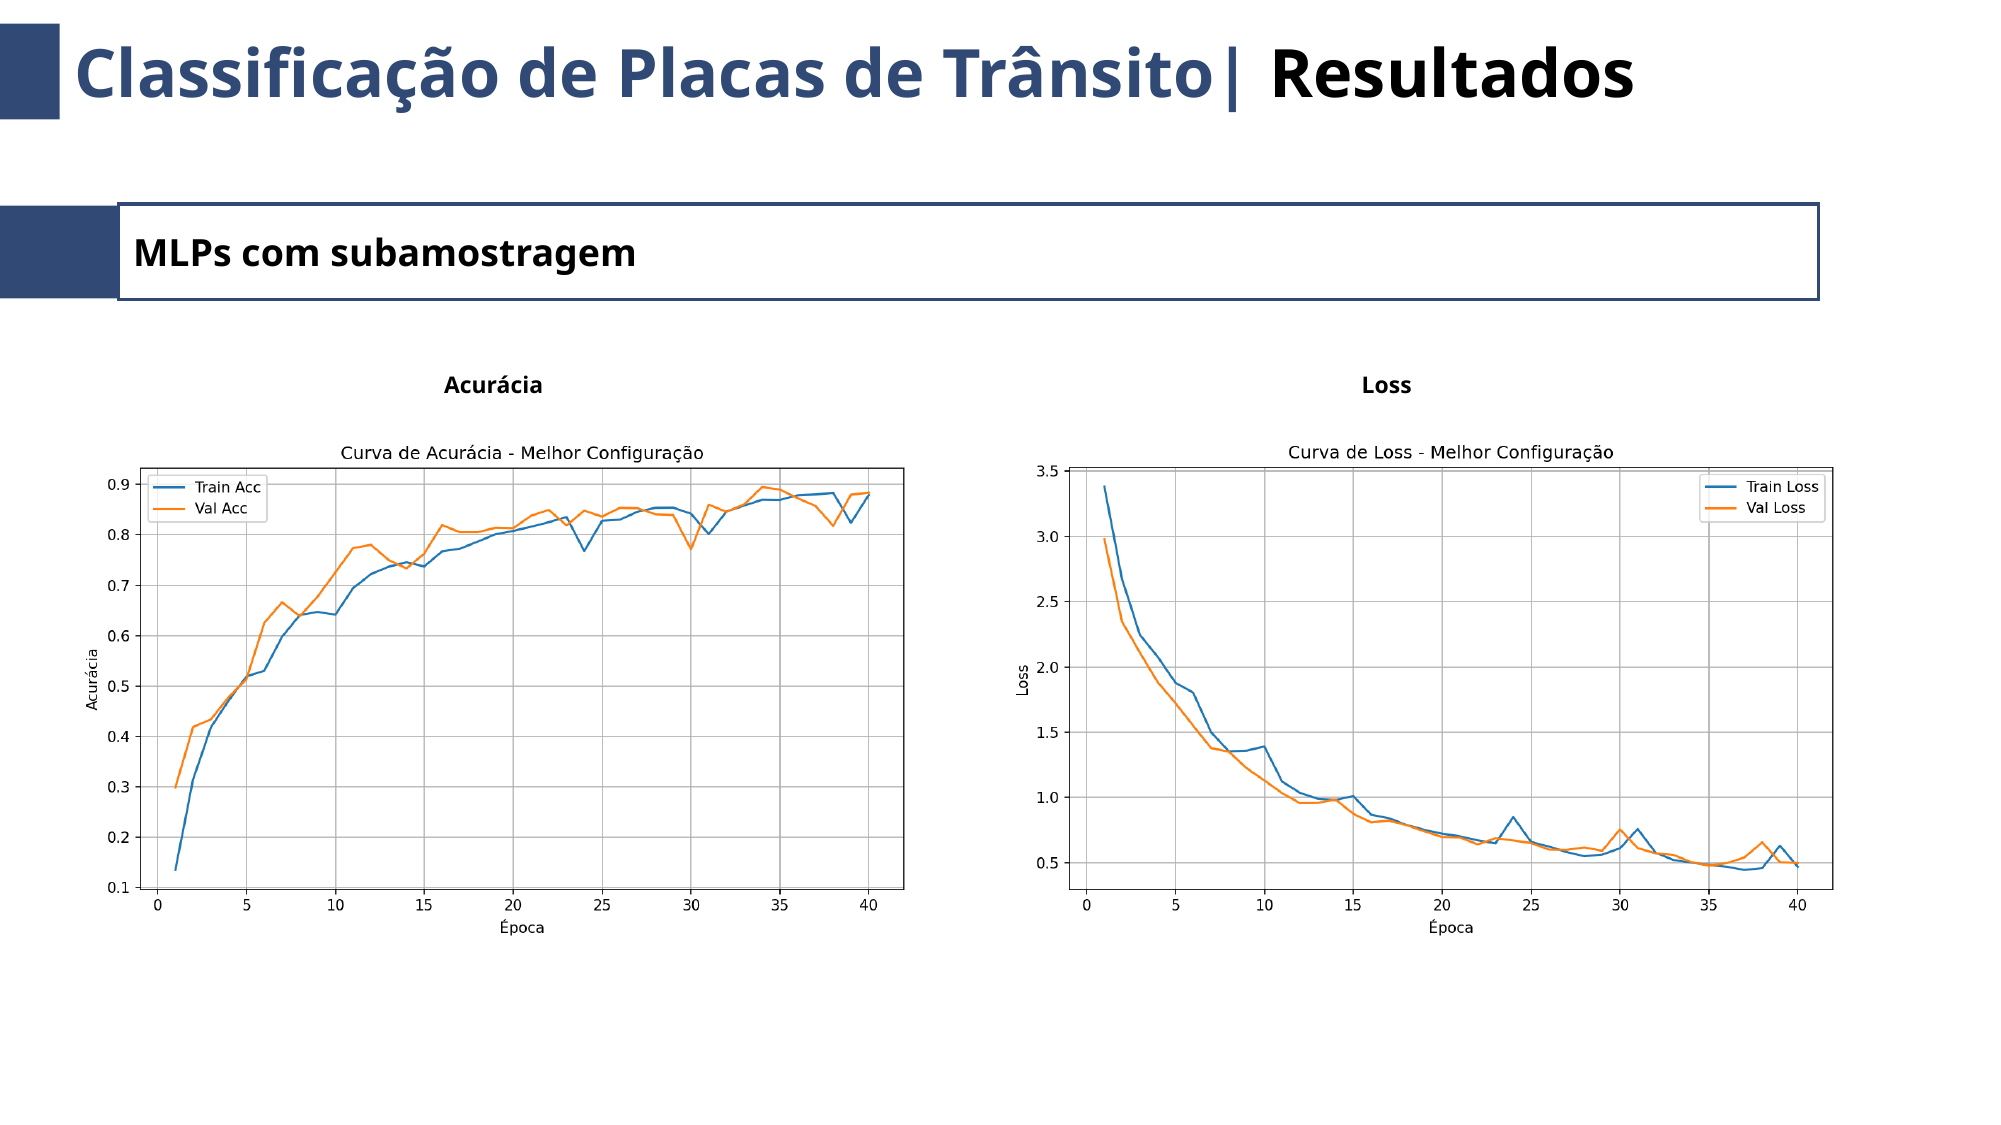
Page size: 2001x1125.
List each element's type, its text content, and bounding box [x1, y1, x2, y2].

text_box Loss [1307, 363, 1466, 406]
text_box [0, 204, 117, 300]
picture [69, 427, 918, 952]
text_box [0, 22, 61, 121]
text_box Classificação de Placas de Trânsito| Resultados [61, 23, 1969, 119]
picture [999, 427, 1848, 952]
text_box MLPs com subamostragem [117, 202, 1820, 301]
text_box Acurácia [414, 363, 574, 406]
